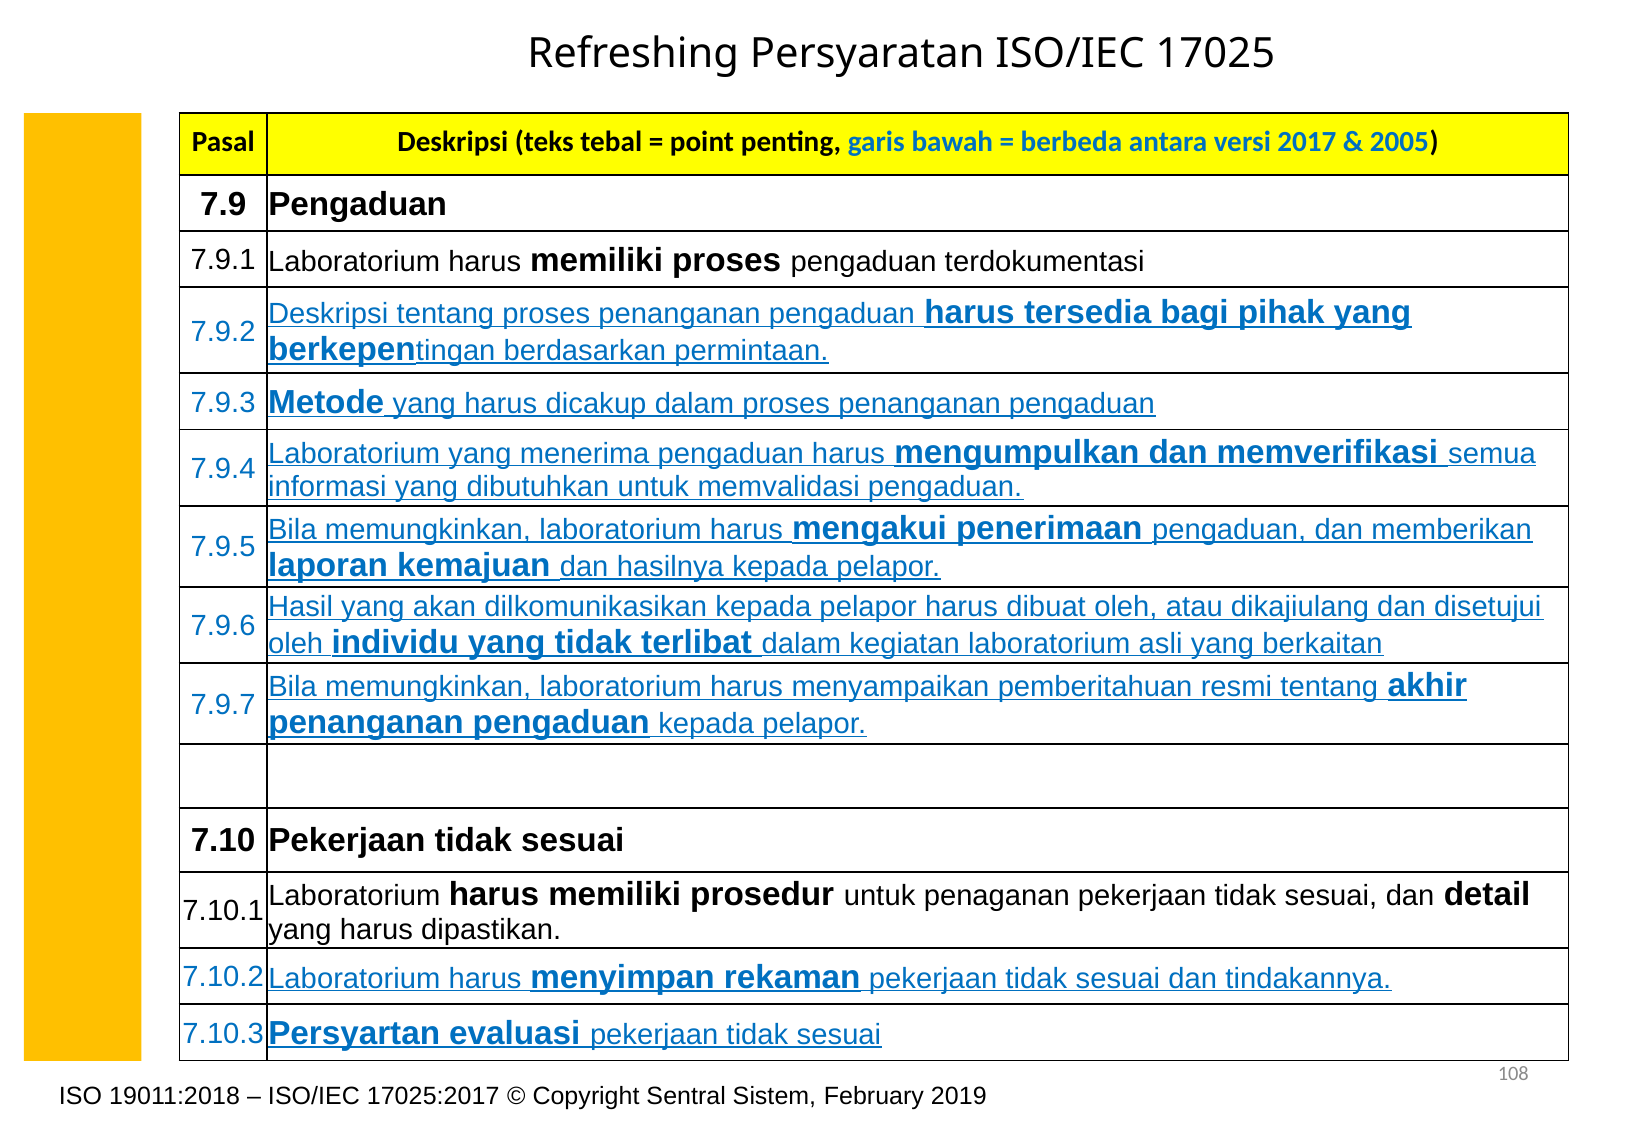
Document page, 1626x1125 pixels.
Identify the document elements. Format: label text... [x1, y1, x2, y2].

table_cell 7.9.4 [256, 430, 266, 505]
table_cell 7.9.4 [180, 430, 255, 505]
table_cell 7.9 [180, 176, 255, 230]
table_cell 7.9.7 [180, 664, 255, 743]
table_cell Laboratorium harus memiliki prosedur untuk penaganan pekerjaan tidak sesuai, dan detail yang harus dipastikan. [268, 873, 1568, 947]
table_cell 7.10 [180, 809, 255, 871]
table_cell Laboratorium yang menerima pengaduan harus mengumpulkan dan memverifikasi semua informasi yang dibutuhkan untuk memvalidasi pengaduan. [268, 430, 1568, 505]
table_cell 7.9 [256, 176, 266, 230]
table_cell 7.10.3 [180, 1005, 266, 1060]
table_cell [268, 745, 1568, 807]
table_cell Bila memungkinkan, laboratorium harus menyampaikan pemberitahuan resmi tentang akhir penanganan pengaduan kepada pelapor. [268, 664, 1568, 743]
table_cell 7.10.2 [256, 949, 266, 1003]
table_cell Deskripsi tentang proses penanganan pengaduan harus tersedia bagi pihak yang berkepentingan berdasarkan permintaan. [268, 288, 1568, 372]
table_cell 7.9.3 [256, 374, 266, 429]
table_cell 7.9.2 [180, 288, 255, 372]
table_cell 7.9.3 [180, 374, 255, 429]
table_cell 7.9.7 [256, 664, 266, 743]
table_cell 7.9.6 [256, 588, 266, 662]
table_cell 7.10.2 [180, 949, 255, 1003]
table_cell [256, 745, 266, 807]
text_box [23, 112, 142, 1062]
table_header Pasal [180, 114, 255, 174]
table_cell Laboratorium harus menyimpan rekaman pekerjaan tidak sesuai dan tindakannya. [268, 949, 1568, 1003]
table_cell 7.9.2 [256, 288, 266, 372]
title Refreshing Persyaratan ISO/IEC 17025 [512, 22, 1298, 86]
table_cell 7.9.6 [180, 588, 255, 662]
slide_number 108 [1164, 1042, 1544, 1103]
table_cell Hasil yang akan dilkomunikasikan kepada pelapor harus dibuat oleh, atau dikajiulang dan disetujui oleh individu yang tidak terlibat dalam kegiatan laboratorium asli yang berkaitan [268, 588, 1568, 662]
table_cell 7.9.1 [180, 232, 255, 286]
table_header Deskripsi (teks tebal = point penting, garis bawah = berbeda antara versi 2017 & 2005) [268, 114, 1568, 174]
table_header Pasal [256, 114, 266, 174]
table_cell Metode yang harus dicakup dalam proses penanganan pengaduan [268, 374, 1568, 429]
table_cell 7.10.1 [180, 873, 255, 947]
table_cell Laboratorium harus memiliki proses pengaduan terdokumentasi [268, 232, 1568, 286]
table_cell Pengaduan [268, 176, 1568, 230]
table_cell [180, 745, 255, 807]
table_cell 7.9.5 [256, 507, 266, 586]
table_cell Persyartan evaluasi pekerjaan tidak sesuai [268, 1005, 1568, 1060]
table_cell 7.10.1 [256, 873, 266, 947]
table_cell 7.10 [256, 809, 266, 871]
table_cell Pekerjaan tidak sesuai [268, 809, 1568, 871]
table_cell 7.9.1 [256, 232, 266, 286]
table_cell Bila memungkinkan, laboratorium harus mengakui penerimaan pengaduan, dan memberikan laporan kemajuan dan hasilnya kepada pelapor. [268, 507, 1568, 586]
table_cell 7.9.5 [180, 507, 255, 586]
